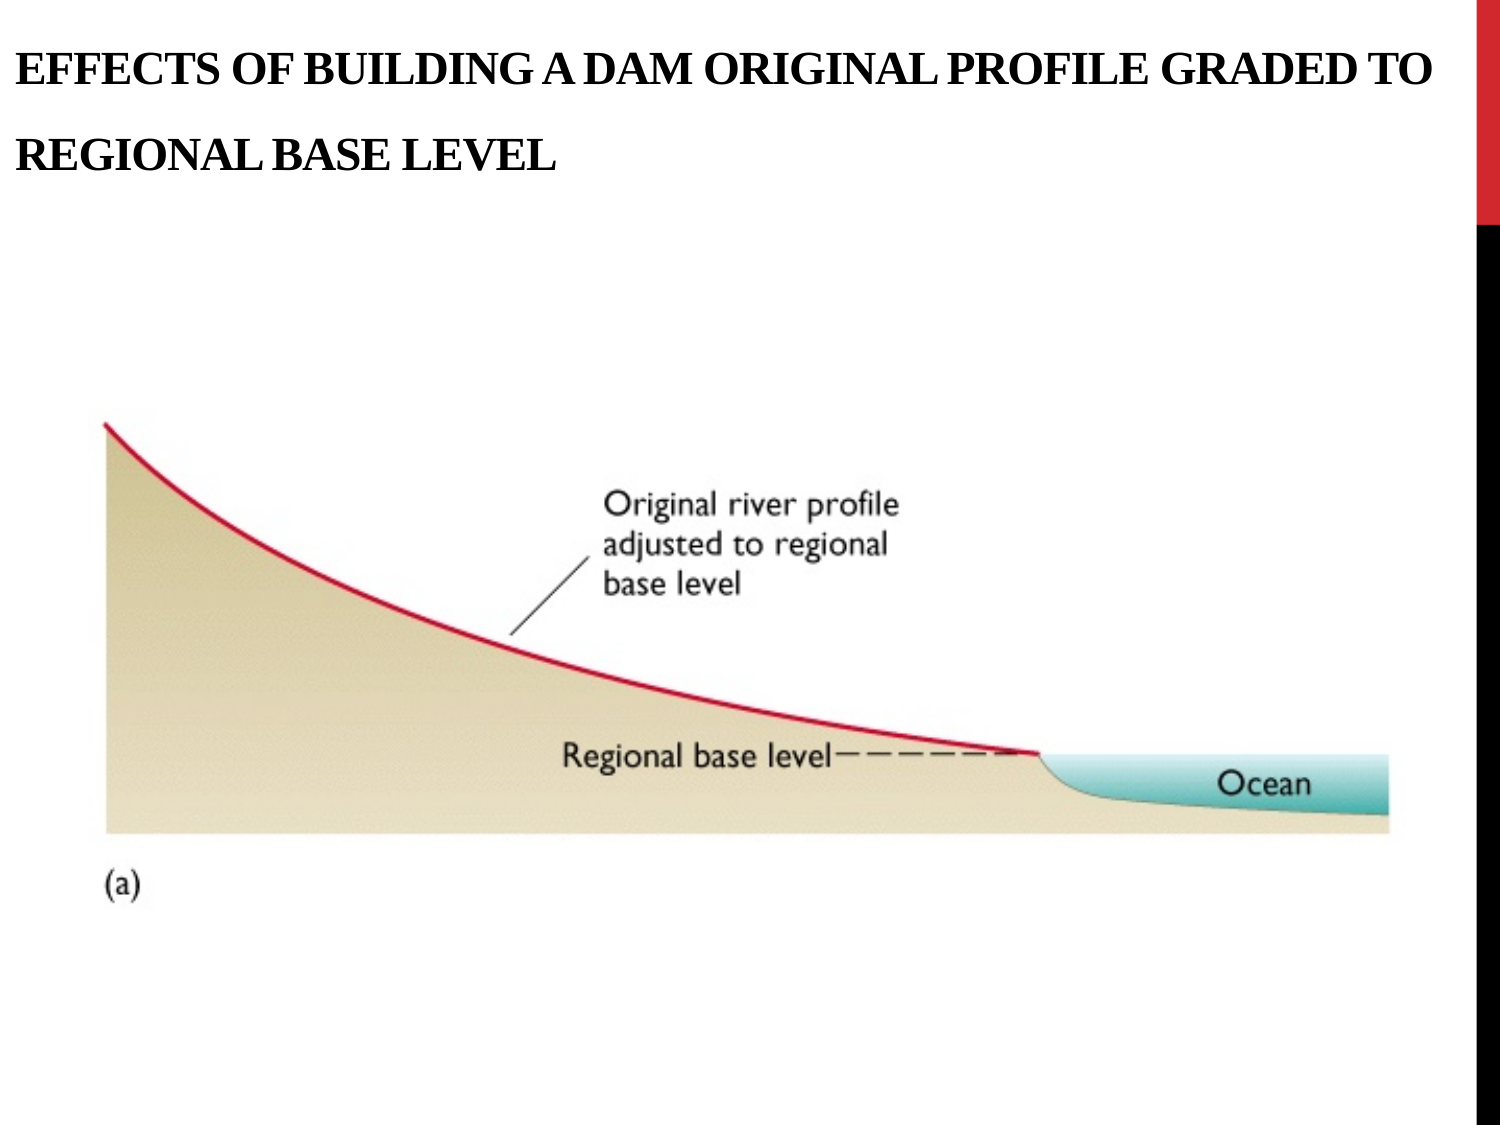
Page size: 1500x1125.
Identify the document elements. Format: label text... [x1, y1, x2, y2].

title Effects of building a dam original profile graded to regional base level [0, 0, 1500, 188]
picture [87, 408, 1406, 918]
